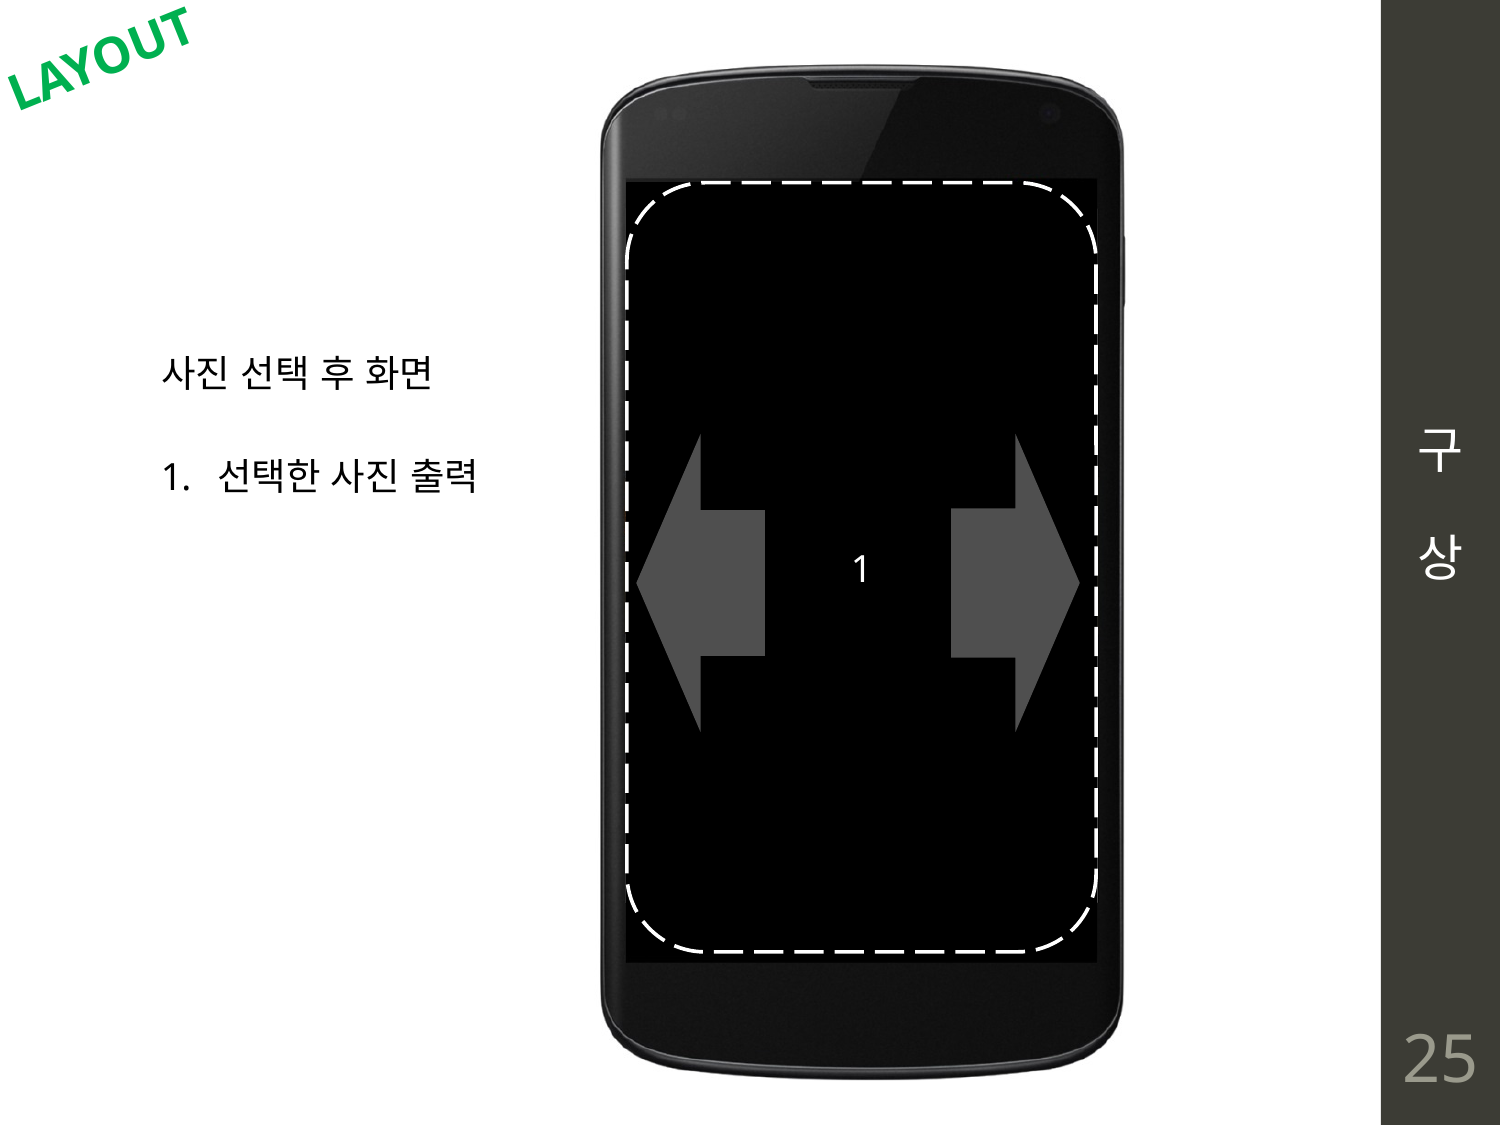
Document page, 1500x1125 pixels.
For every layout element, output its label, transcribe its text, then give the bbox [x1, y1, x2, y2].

text_box LAYOUT [0, 0, 220, 135]
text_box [579, 55, 1129, 1081]
title 구 상 [1383, 0, 1499, 1013]
text_box 사진 선택 후 화면 [146, 342, 450, 402]
text_box 선택한 사진 출력 [146, 423, 495, 506]
slide_number 25 [1384, 1012, 1498, 1110]
